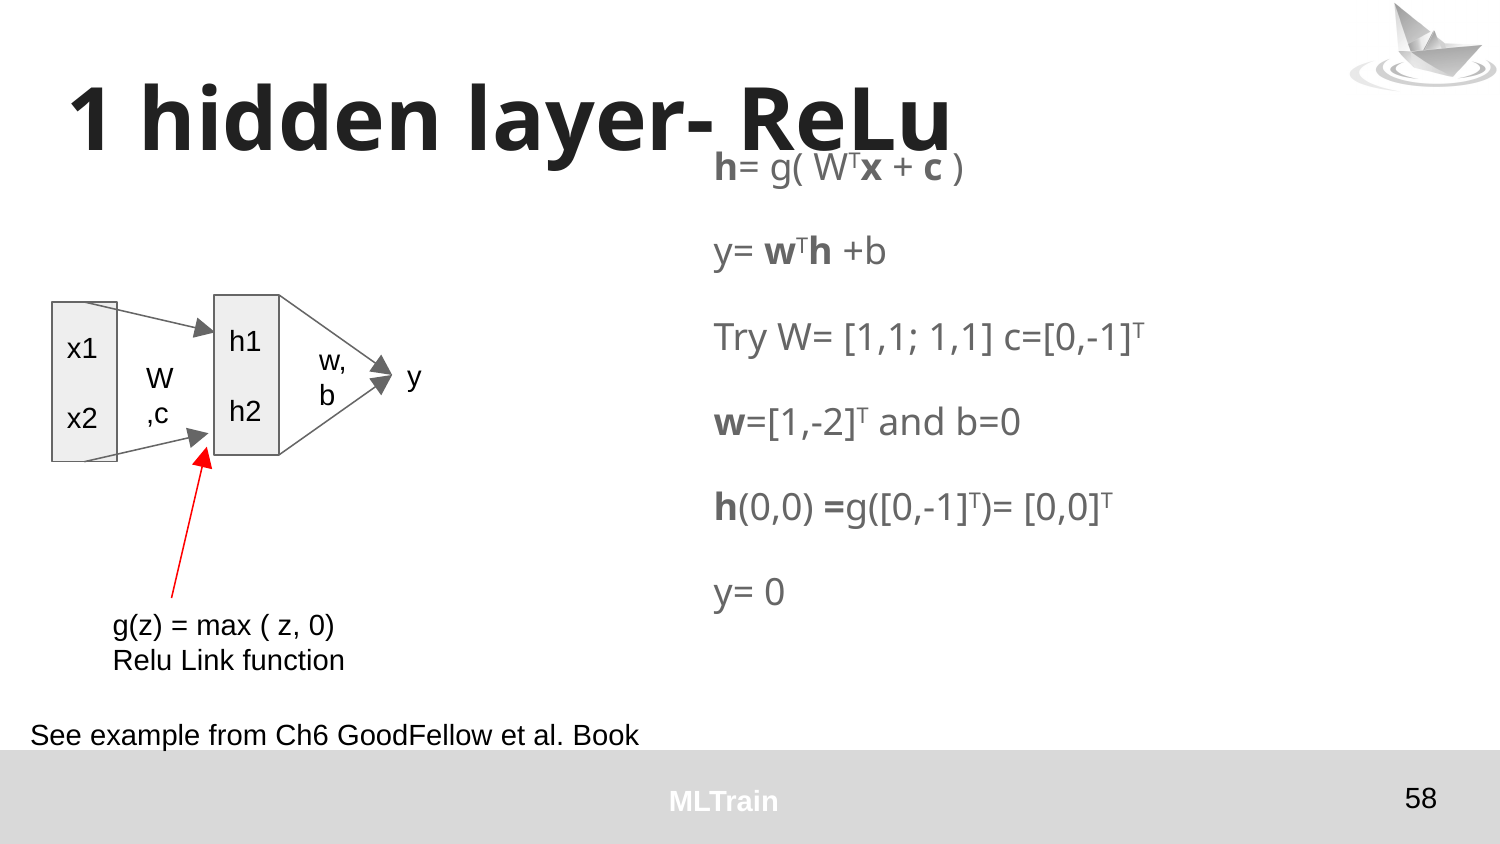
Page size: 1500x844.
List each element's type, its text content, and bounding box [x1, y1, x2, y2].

text_box W,c [131, 344, 194, 431]
slide_number ‹#› [1389, 764, 1480, 830]
text_box x1 x2 [51, 302, 117, 462]
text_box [278, 294, 393, 376]
list h= g( WTx + c ) y= wTh +b Try W= [1,1; 1,1] c=[0,-1]T w=[1,-2]T and b=0 h(0,0) =g([0,-1]T)= [0,0]T y= 0 [698, 120, 1402, 662]
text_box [84, 433, 209, 463]
text_box h1 h2 [214, 295, 276, 455]
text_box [278, 383, 393, 456]
text_box y [397, 342, 483, 408]
text_box g(z) = max ( z, 0) Relu Link function [97, 591, 409, 686]
title 1 hidden layer- ReLu [51, 48, 1449, 180]
picture [1346, 0, 1500, 95]
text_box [84, 301, 216, 333]
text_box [171, 446, 208, 599]
text_box See example from Ch6 GoodFellow et al. Book [15, 701, 841, 743]
